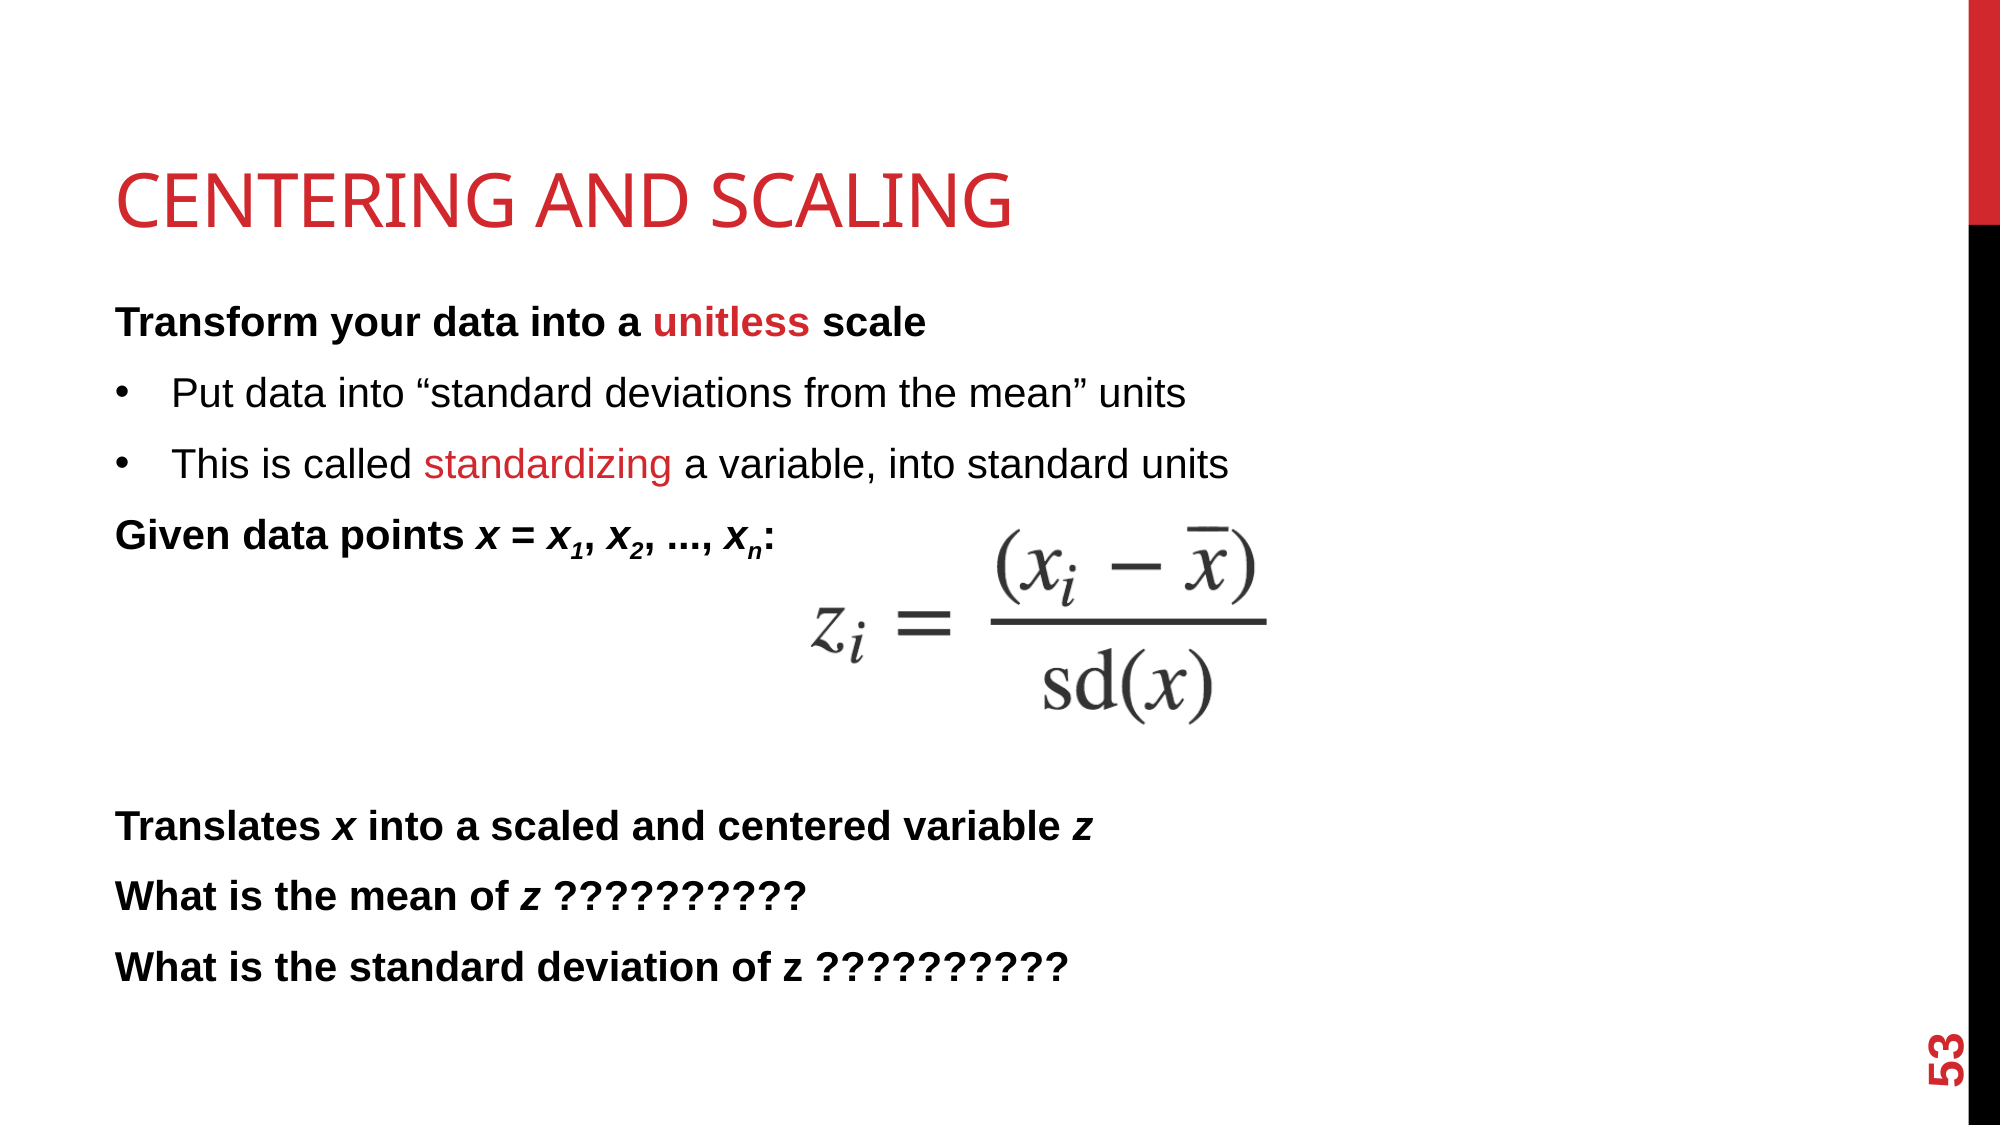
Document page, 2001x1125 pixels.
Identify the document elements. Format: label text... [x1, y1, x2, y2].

picture [788, 521, 1298, 731]
list Transform your data into a unitless scale Put data into “standard deviations from the mean” units This is called standardizing a variable, into standard units Given data points x = x1, x2, ..., xn: Translates x into a scaled and centered variable z What is the mean of z ?????????? What is the standard deviation of z ?????????? [99, 287, 1767, 1005]
title Centering And Scaling [99, 25, 1367, 250]
slide_number 53 [1903, 887, 1984, 1104]
